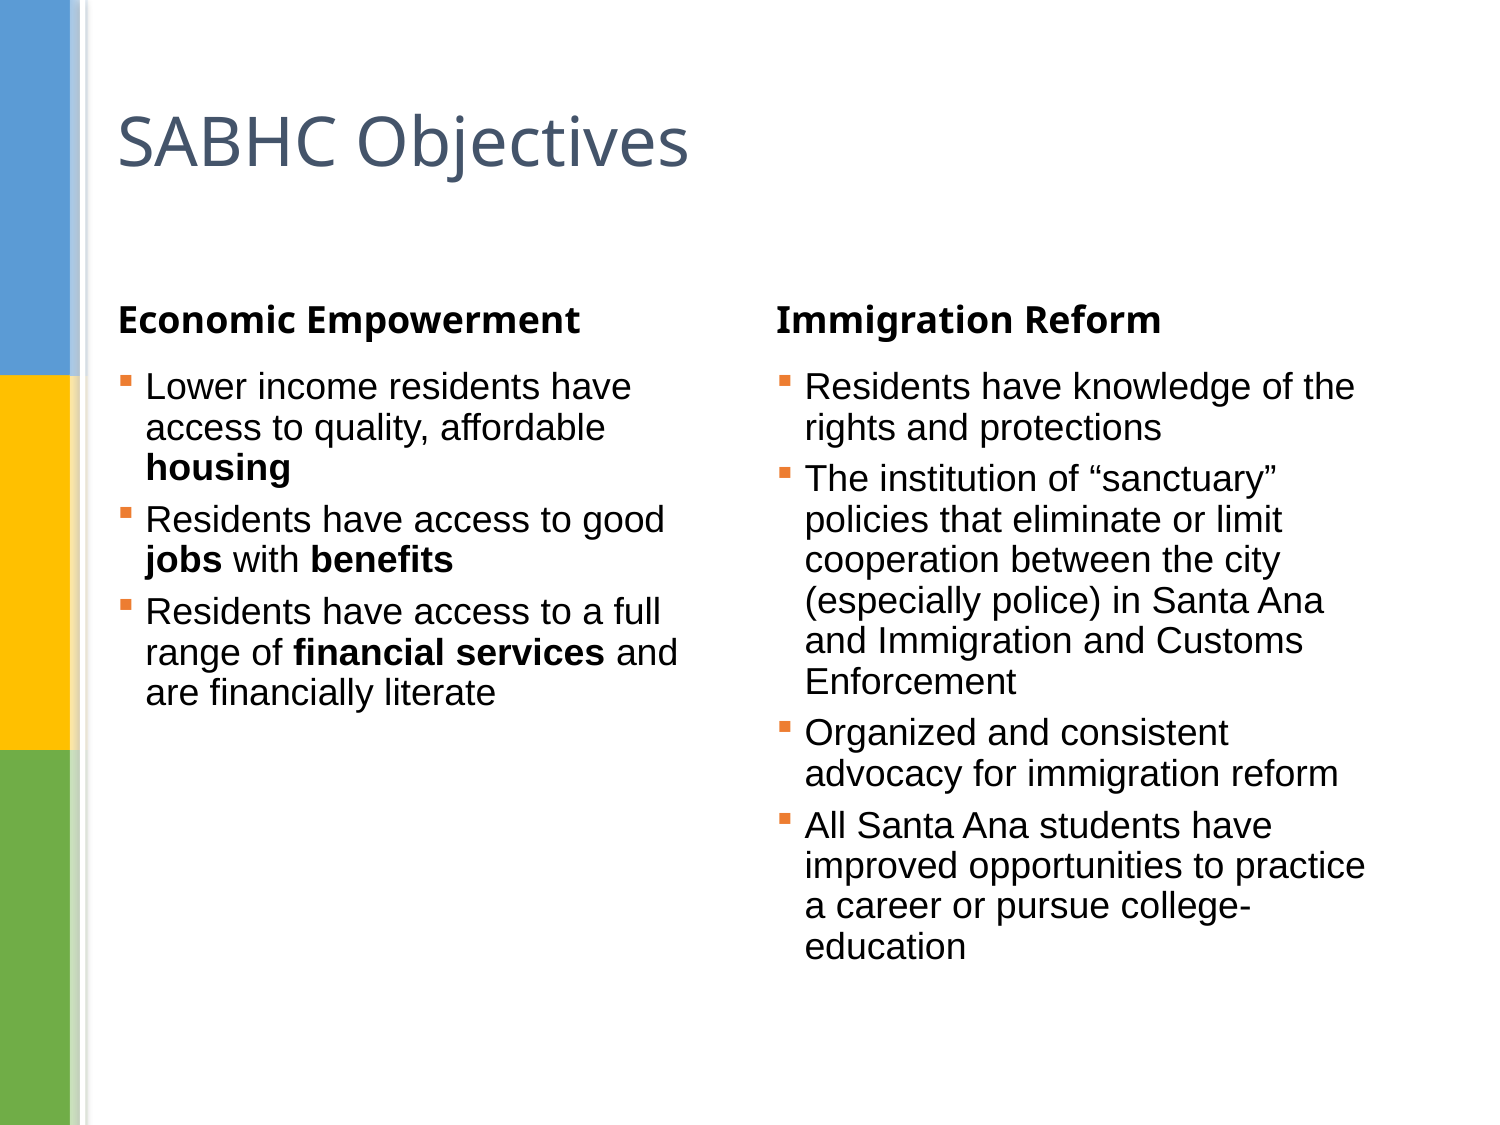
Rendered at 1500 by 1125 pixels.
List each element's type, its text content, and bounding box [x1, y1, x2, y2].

title SABHC Objectives [102, 45, 1397, 233]
list Residents have knowledge of the rights and protections The institution of “sanctuary” policies that eliminate or limit cooperation between the city (especially police) in Santa Ana and Immigration and Customs Enforcement Organized and consistent advocacy for immigration reform All Santa Ana students have improved opportunities to practice a career or pursue college‐education [761, 359, 1397, 1013]
list Economic Empowerment [102, 244, 737, 350]
list Immigration Reform [761, 244, 1397, 350]
list Lower income residents have access to quality, affordable housing Residents have access to good jobs with benefits Residents have access to a full range of financial services and are financially literate [102, 359, 737, 1013]
